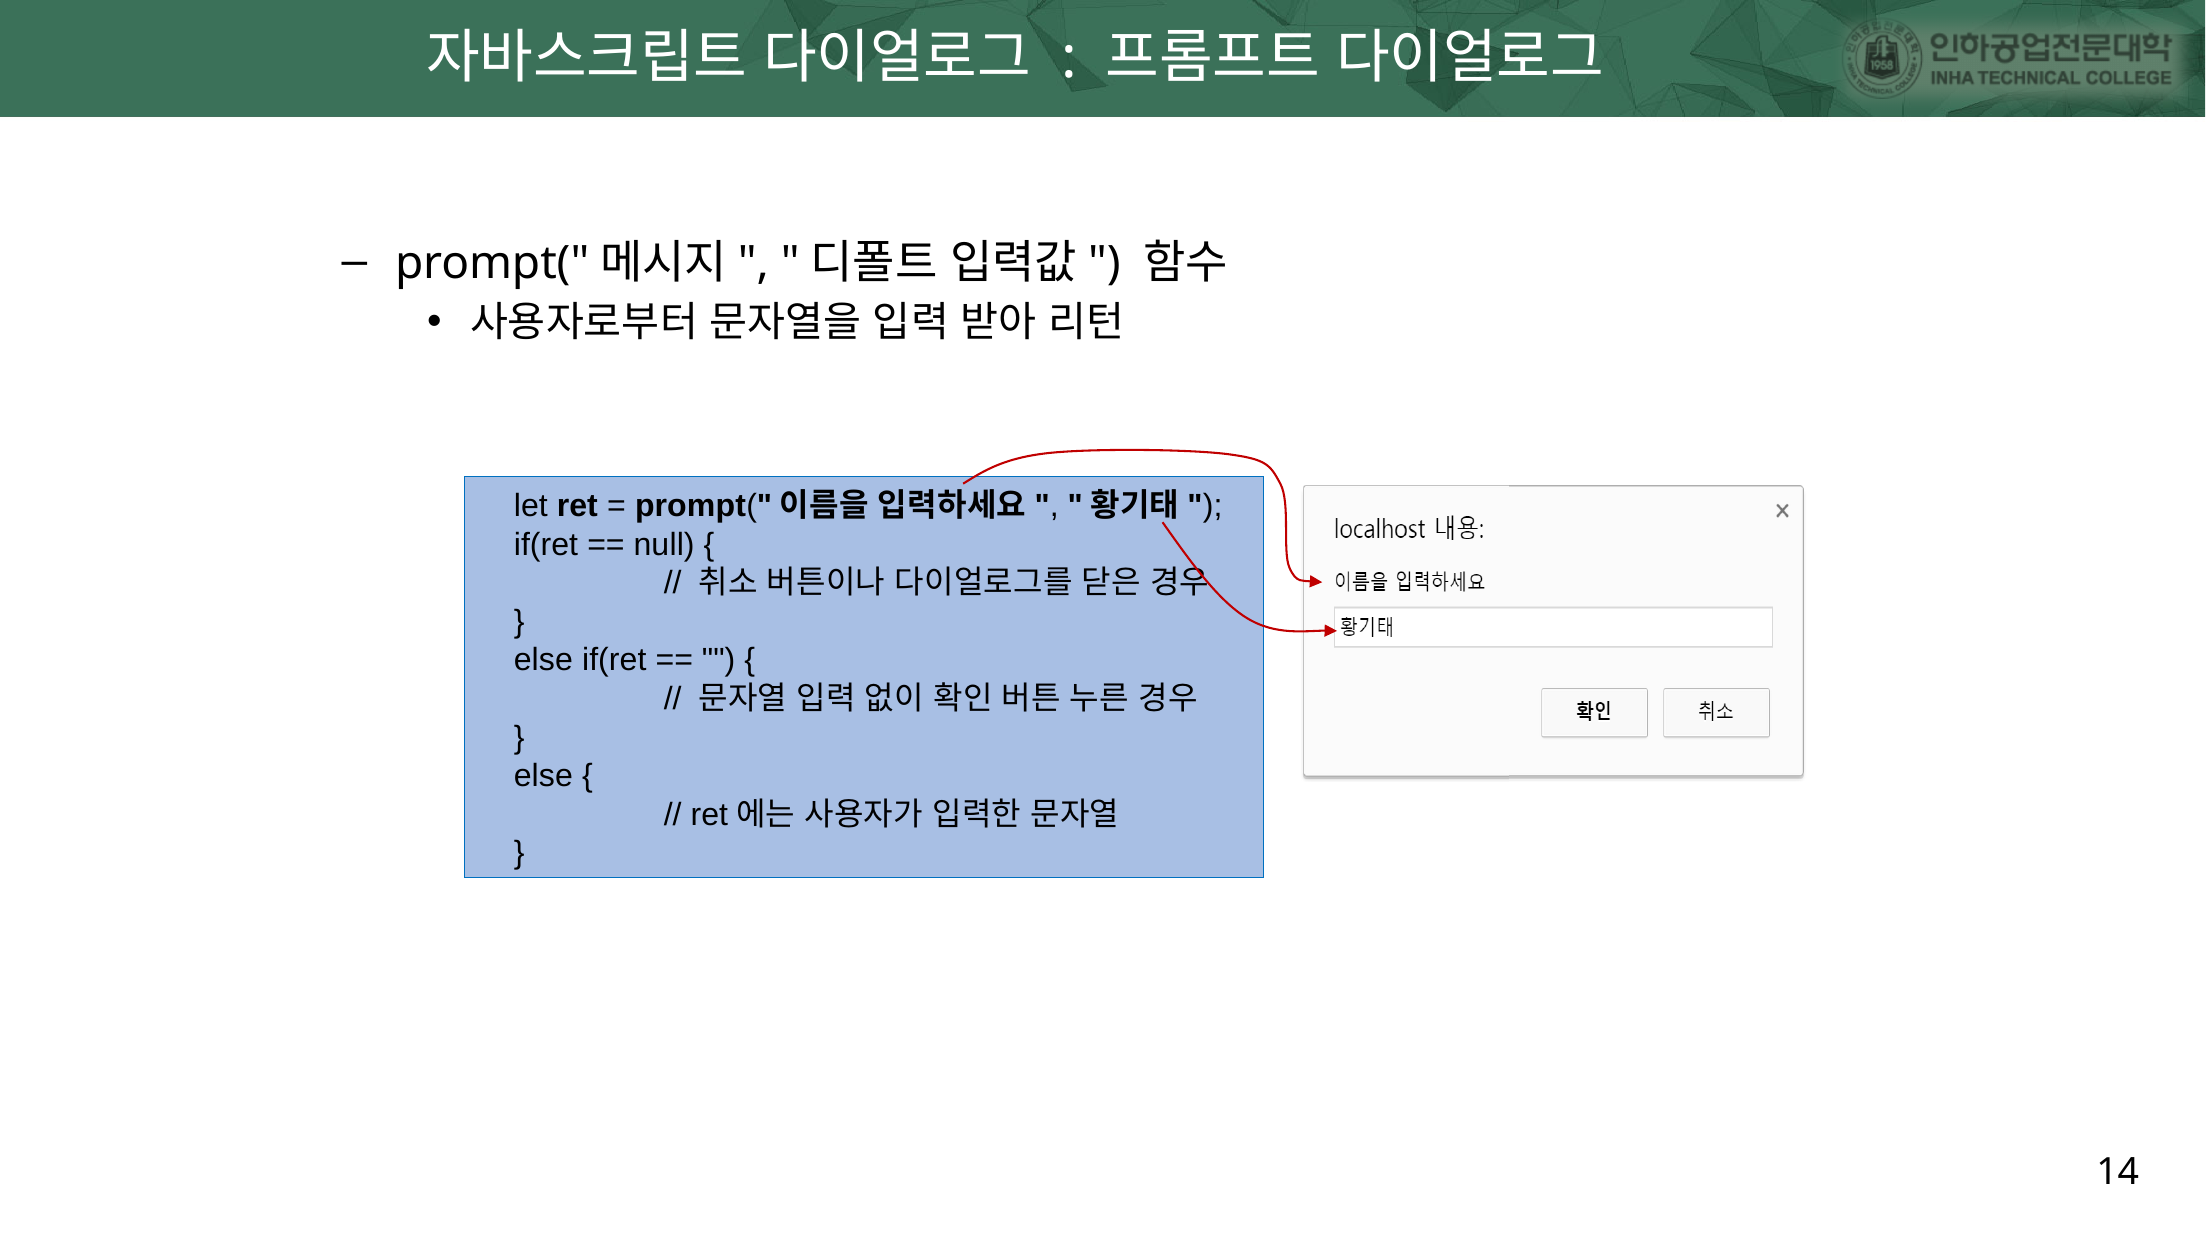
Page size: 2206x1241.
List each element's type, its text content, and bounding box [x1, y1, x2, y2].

text_box let ret = prompt("이름을 입력하세요", "황기태"); if(ret == null) { // 취소 버튼이나 다이얼로그를 닫은 경우 } else if(ret == "") { // 문자열 입력 없이 확인 버튼 누른 경우 } else { // ret에는 사용자가 입력한 문자열 } [464, 476, 1264, 878]
picture [0, 0, 2206, 1108]
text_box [1297, 476, 1811, 786]
text_box [962, 447, 1292, 577]
list prompt("메시지", "디폴트 입력값") 함수 사용자로부터 문자열을 입력 받아 리턴 [238, 223, 2206, 1136]
title 자바스크립트 다이얼로그 : 프롬프트 다이얼로그 [408, 25, 1797, 85]
text_box [1160, 521, 1292, 634]
